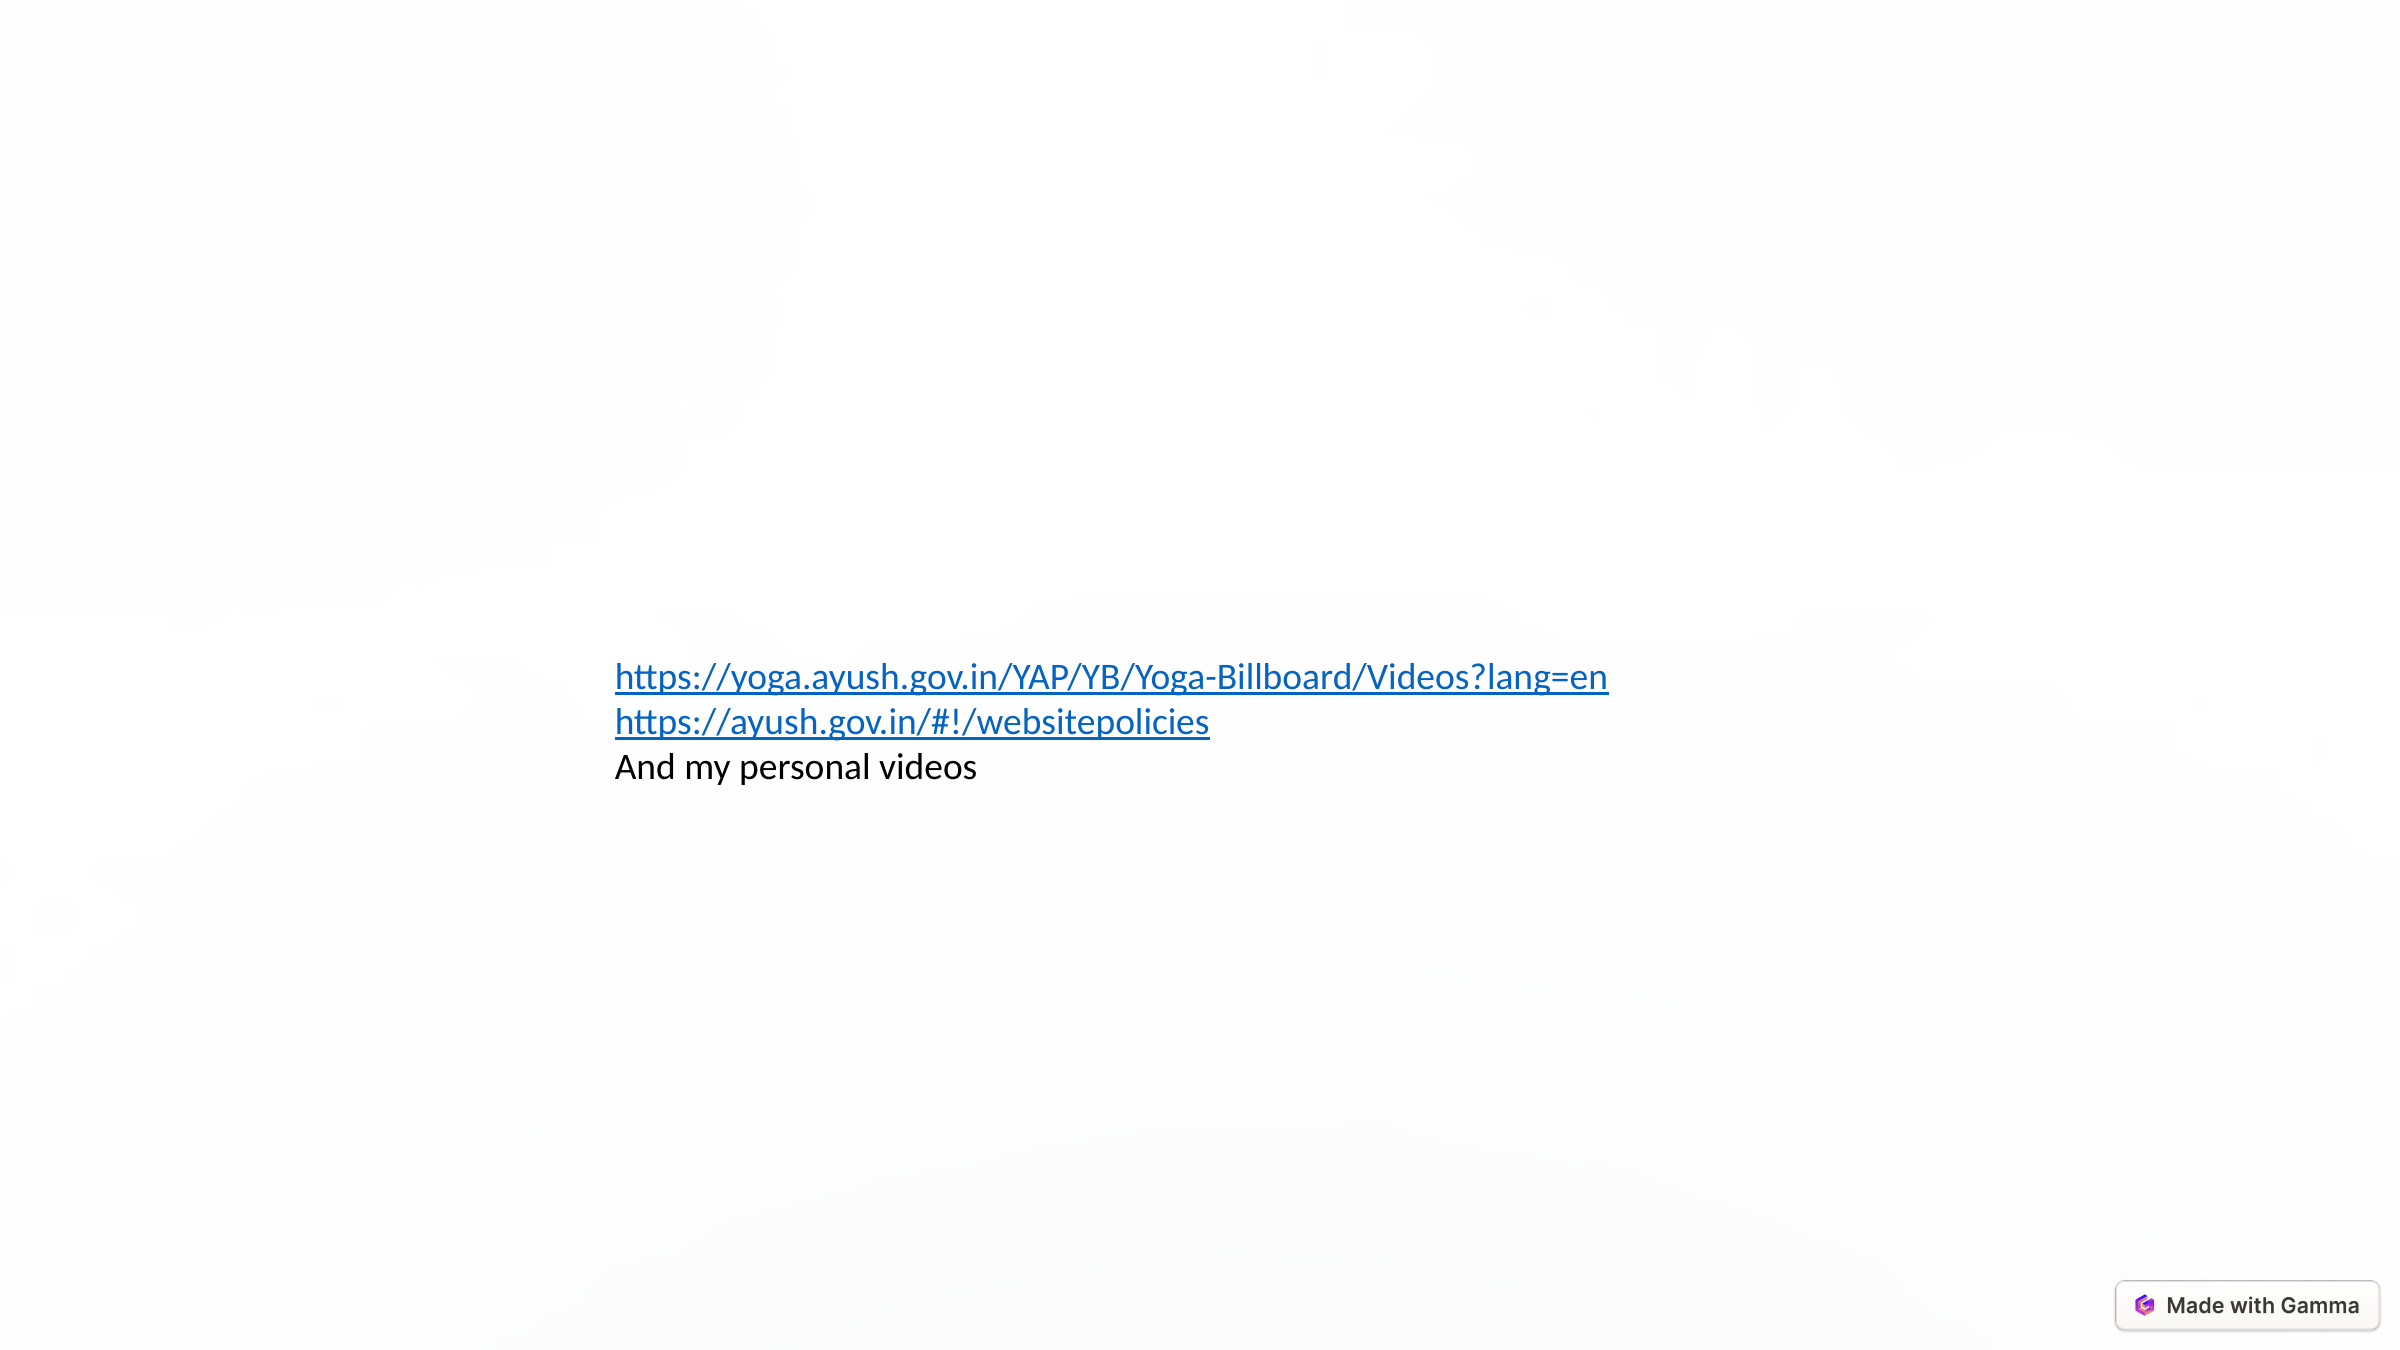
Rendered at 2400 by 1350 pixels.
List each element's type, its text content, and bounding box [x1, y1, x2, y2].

text_box https://yoga.ayush.gov.in/YAP/YB/Yoga-Billboard/Videos?lang=en https://ayush.gov.in/#!/websitepolicies And my personal videos [600, 644, 1846, 795]
picture [2106, 1271, 2389, 1339]
